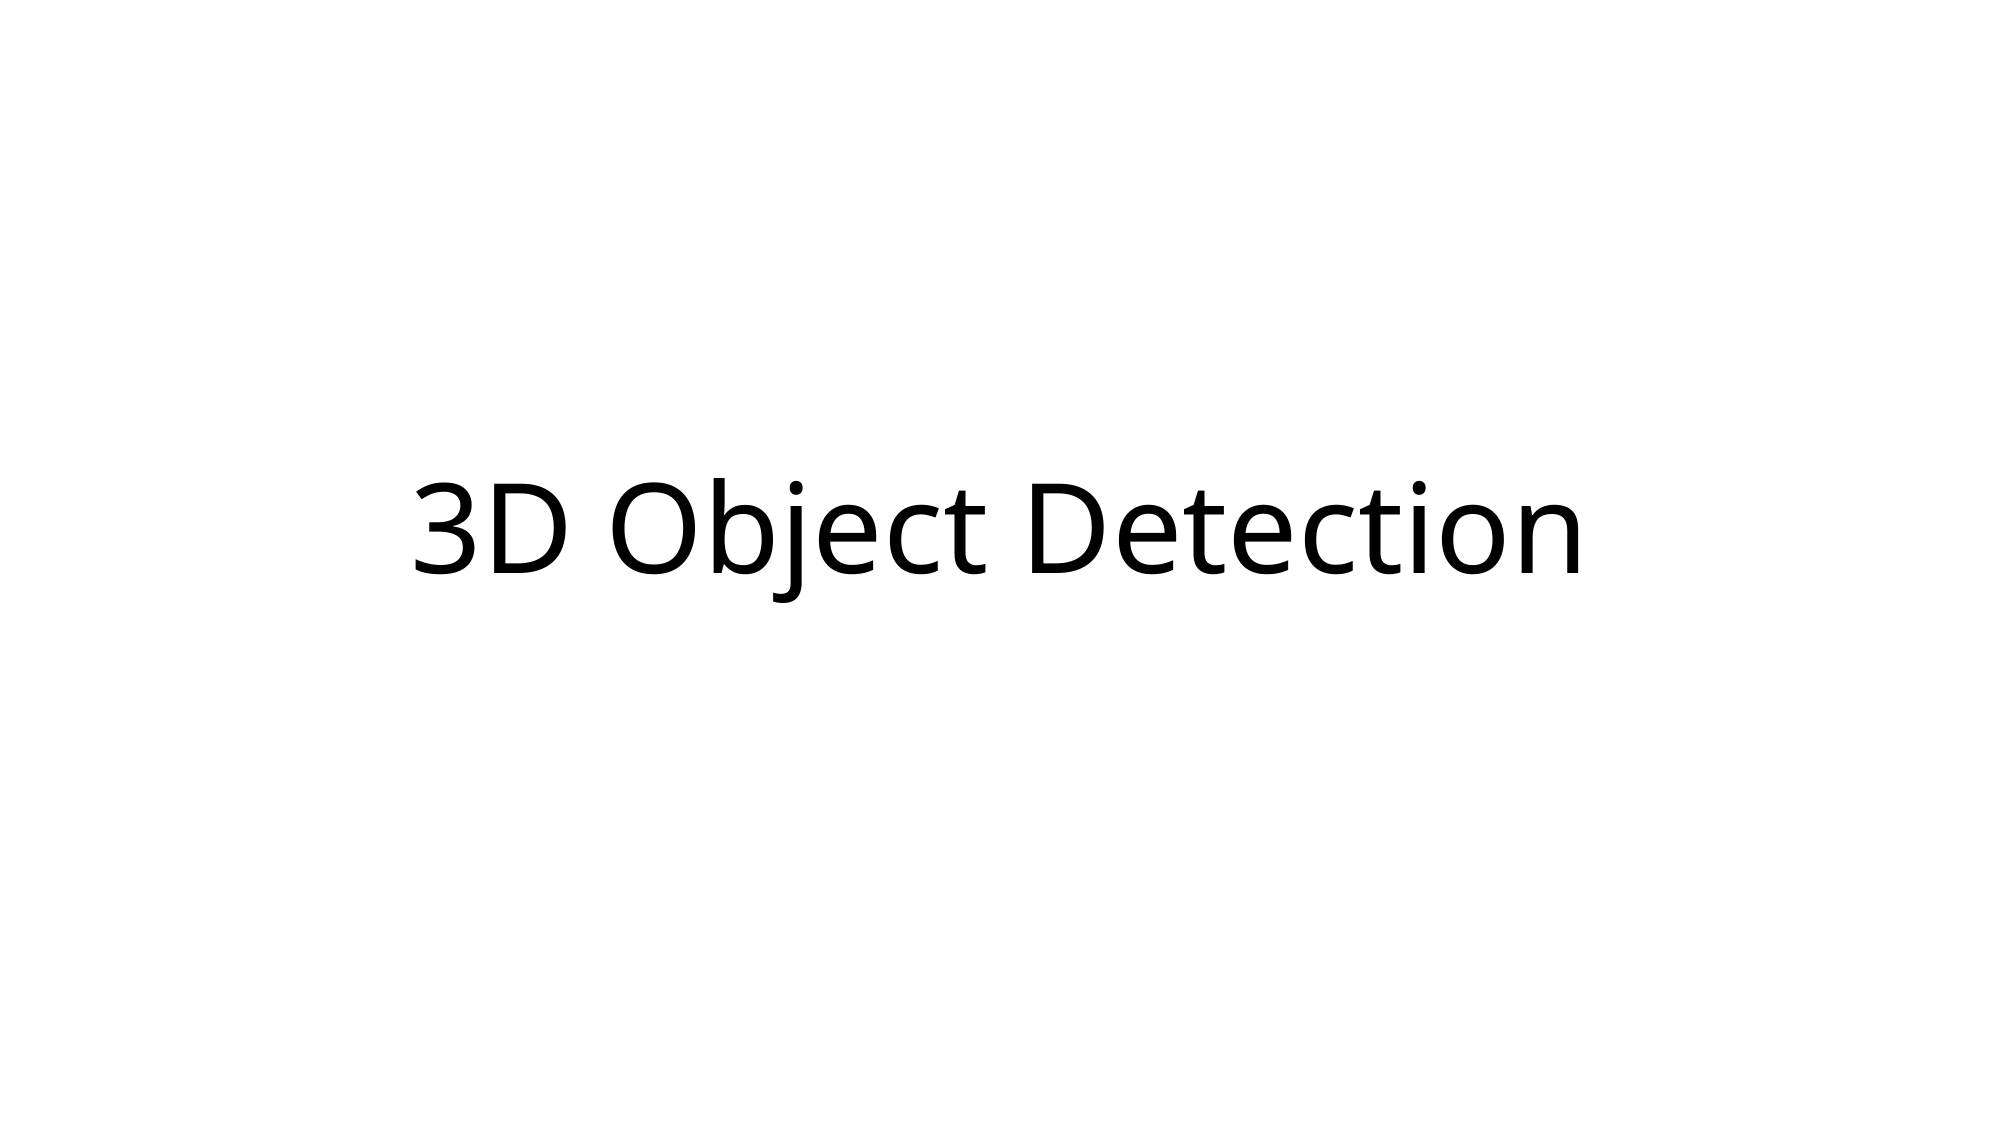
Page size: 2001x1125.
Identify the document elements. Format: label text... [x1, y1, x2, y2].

title 3D Object Detection [249, 366, 1750, 759]
